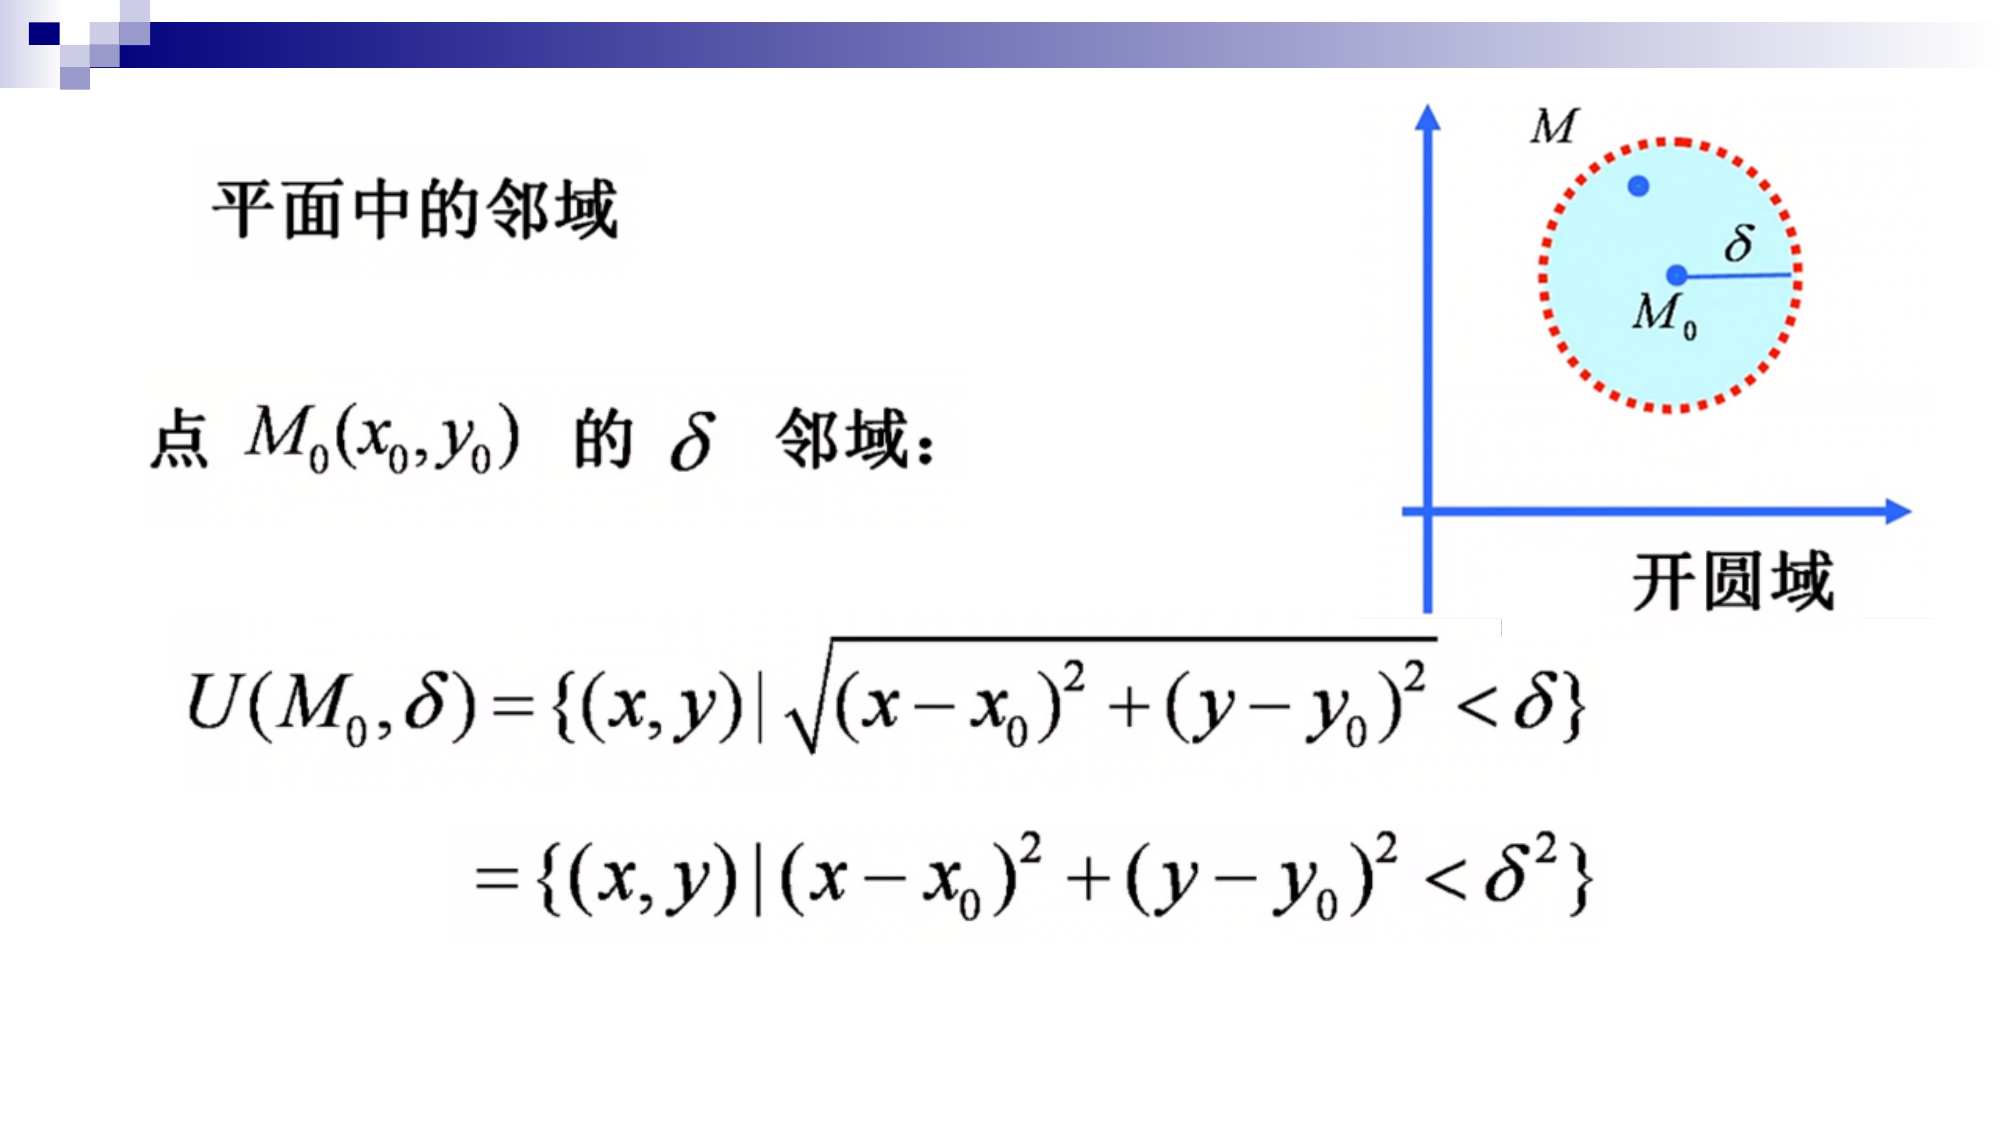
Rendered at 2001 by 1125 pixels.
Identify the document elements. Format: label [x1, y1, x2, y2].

picture [172, 101, 1933, 790]
picture [195, 147, 643, 283]
picture [143, 368, 970, 527]
picture [447, 823, 1604, 945]
